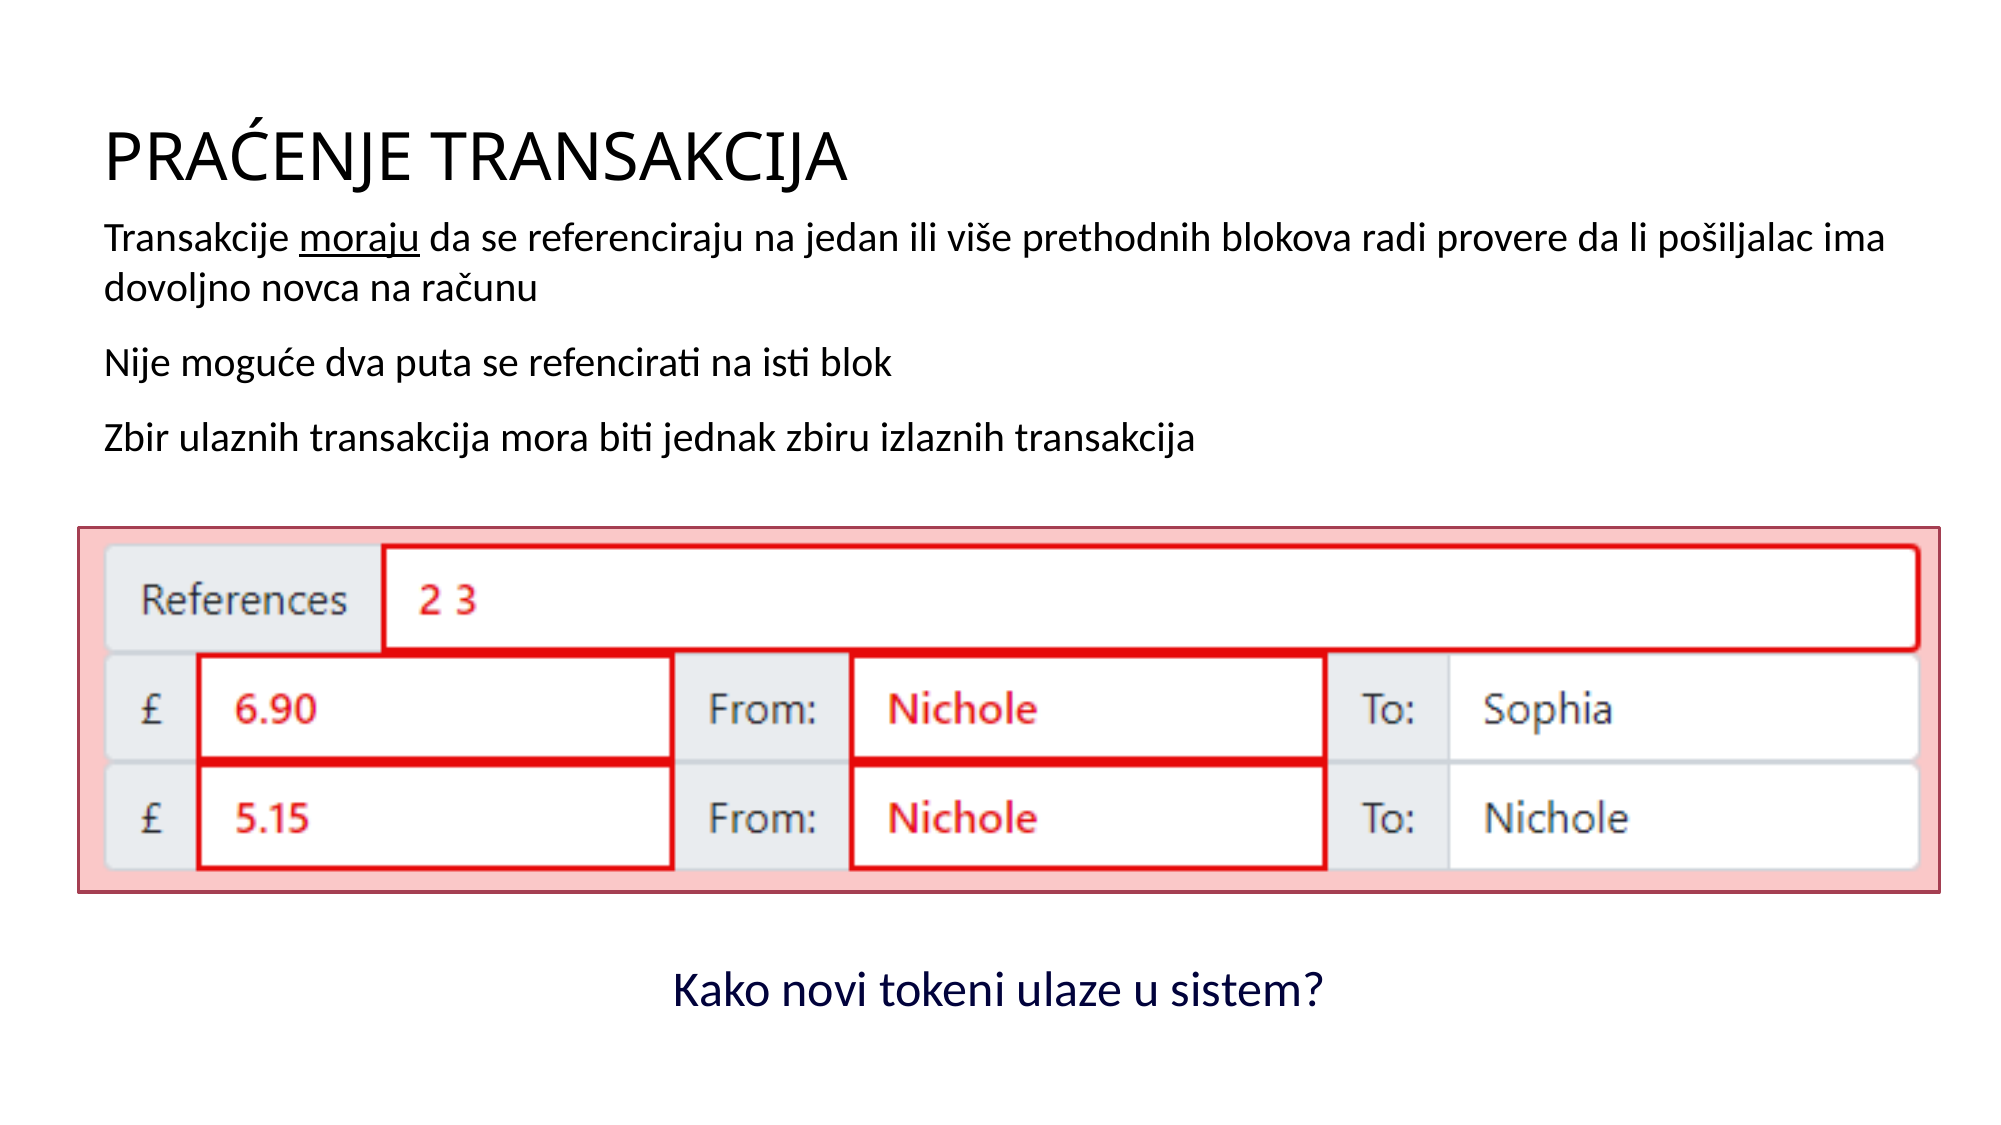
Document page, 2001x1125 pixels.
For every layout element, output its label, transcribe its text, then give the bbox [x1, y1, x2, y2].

text_box PRAĆENJE TRANSAKCIJA [88, 106, 1186, 202]
picture [79, 528, 1938, 891]
text_box Transakcije moraju da se referenciraju na jedan ili više prethodnih blokova radi provere da li pošiljalac ima dovoljno novca na računu Nije moguće dva puta se refencirati na isti blok Zbir ulaznih transakcija mora biti jednak zbiru izlaznih transakcija [88, 202, 1929, 468]
text_box Kako novi tokeni ulaze u sistem? [658, 949, 1342, 1024]
